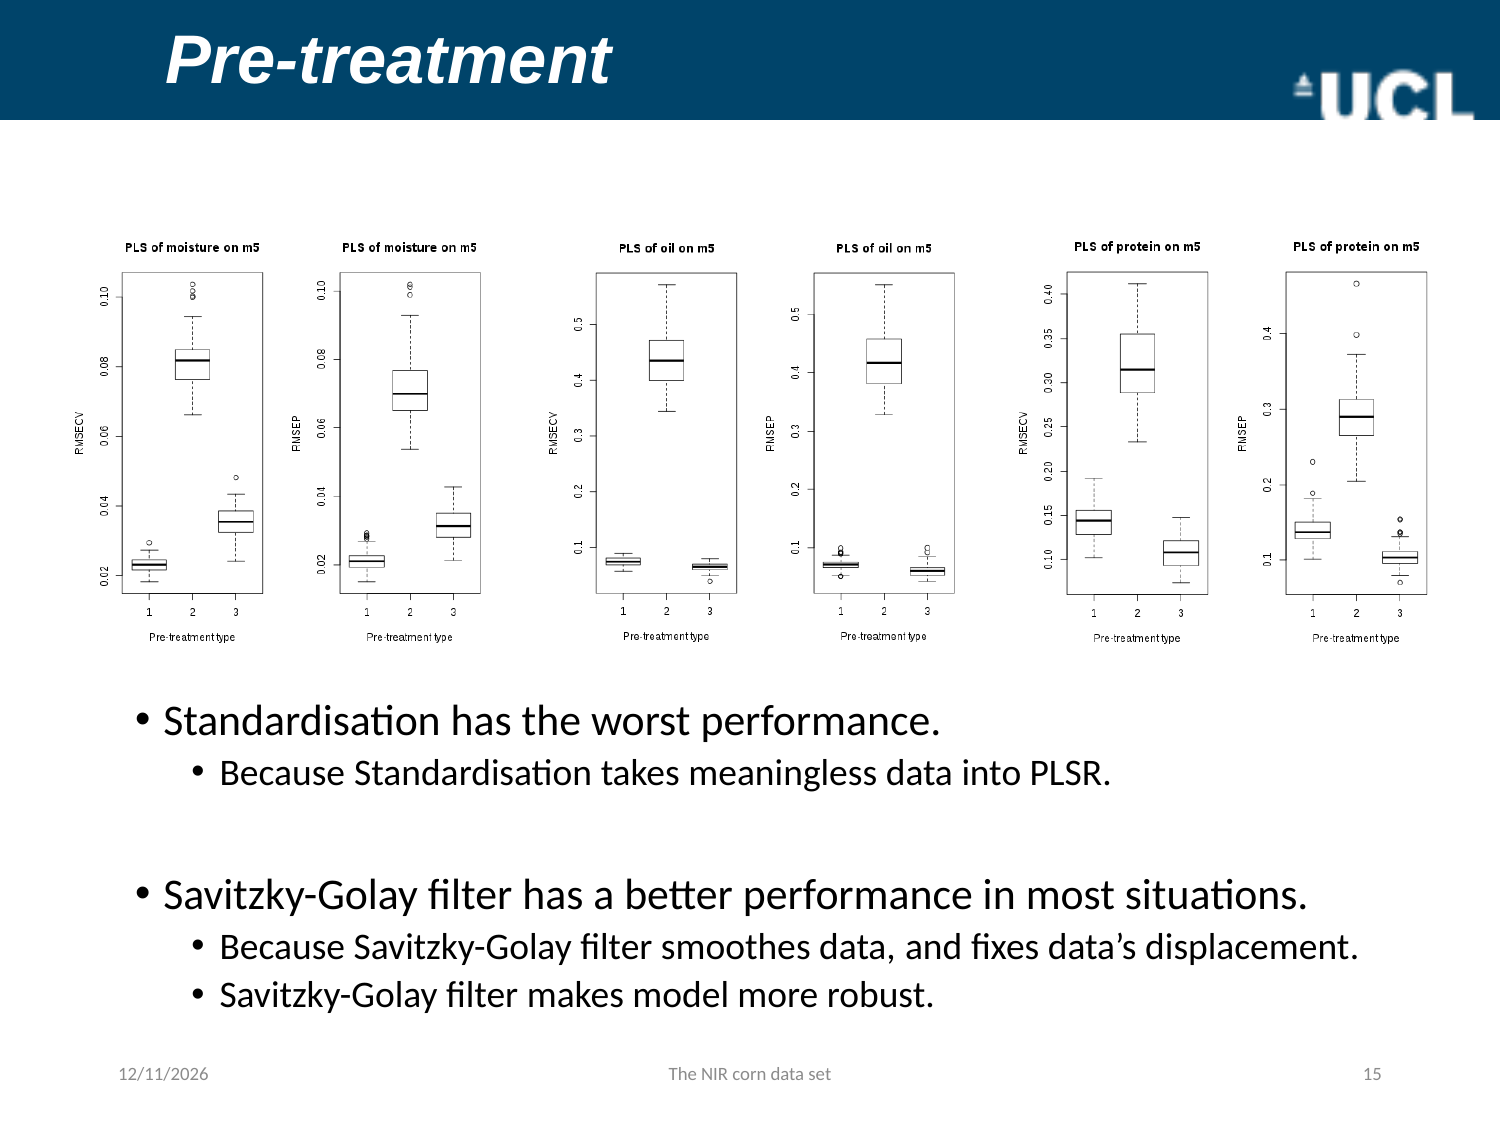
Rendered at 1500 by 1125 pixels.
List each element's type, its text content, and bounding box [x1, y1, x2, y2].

title Pre-treatment [0, 0, 1500, 124]
footer The NIR corn data set [496, 1042, 1004, 1103]
picture [1015, 220, 1453, 658]
list Standardisation has the worst performance. Because Standardisation takes meaningless data into PLSR. Savitzky-Golay filter has a better performance in most situations. ﻿ Because Savitzky-Golay filter smoothes data, and fixes data’s displacement. Savitzky-Golay filter makes model more robust. [120, 622, 1405, 1045]
picture [545, 222, 980, 657]
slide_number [103, 1042, 441, 1103]
picture [71, 221, 506, 657]
slide_number 15 [1059, 1042, 1397, 1103]
